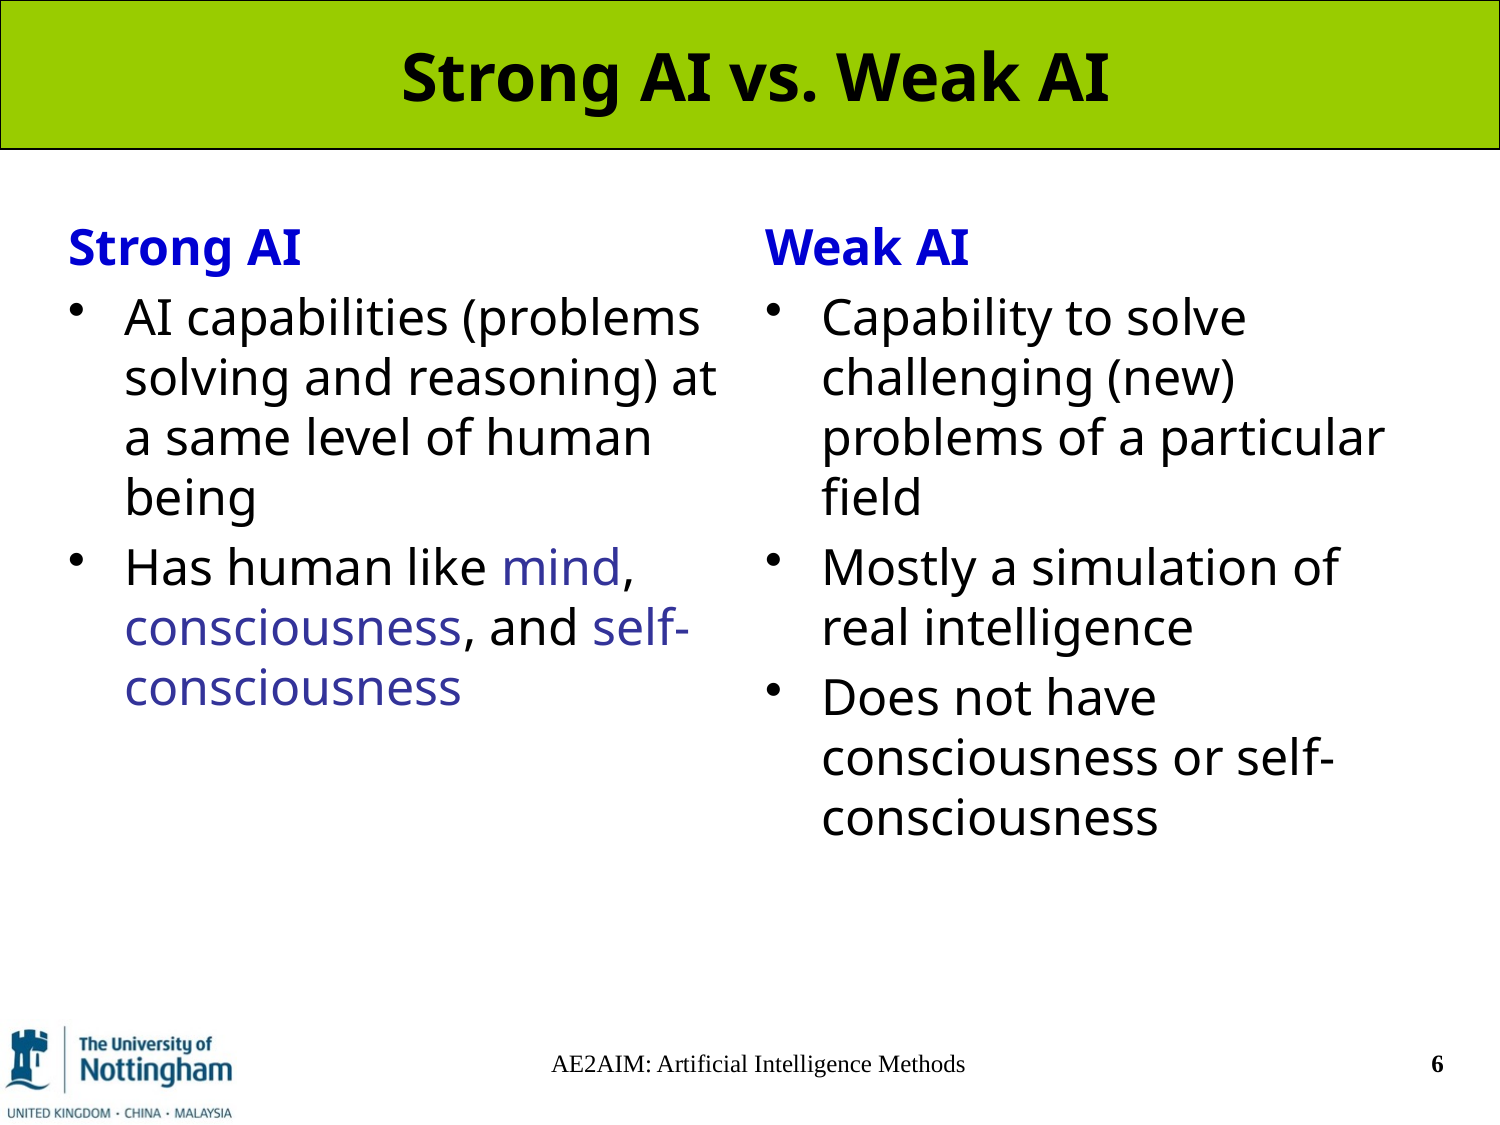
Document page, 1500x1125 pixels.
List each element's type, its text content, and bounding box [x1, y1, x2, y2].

picture [0, 1019, 237, 1125]
title Strong AI vs. Weak AI [41, 11, 1471, 138]
list Strong AI AI capabilities (problems solving and reasoning) at a same level of human being Has human like mind, consciousness, and self-consciousness [52, 207, 740, 999]
footer AE2AIM: Artificial Intelligence Methods [348, 1039, 1176, 1118]
list Weak AI Capability to solve challenging (new) problems of a particular field Mostly a simulation of real intelligence Does not have consciousness or self-consciousness [749, 207, 1428, 1000]
slide_number 6 [1293, 1039, 1460, 1118]
